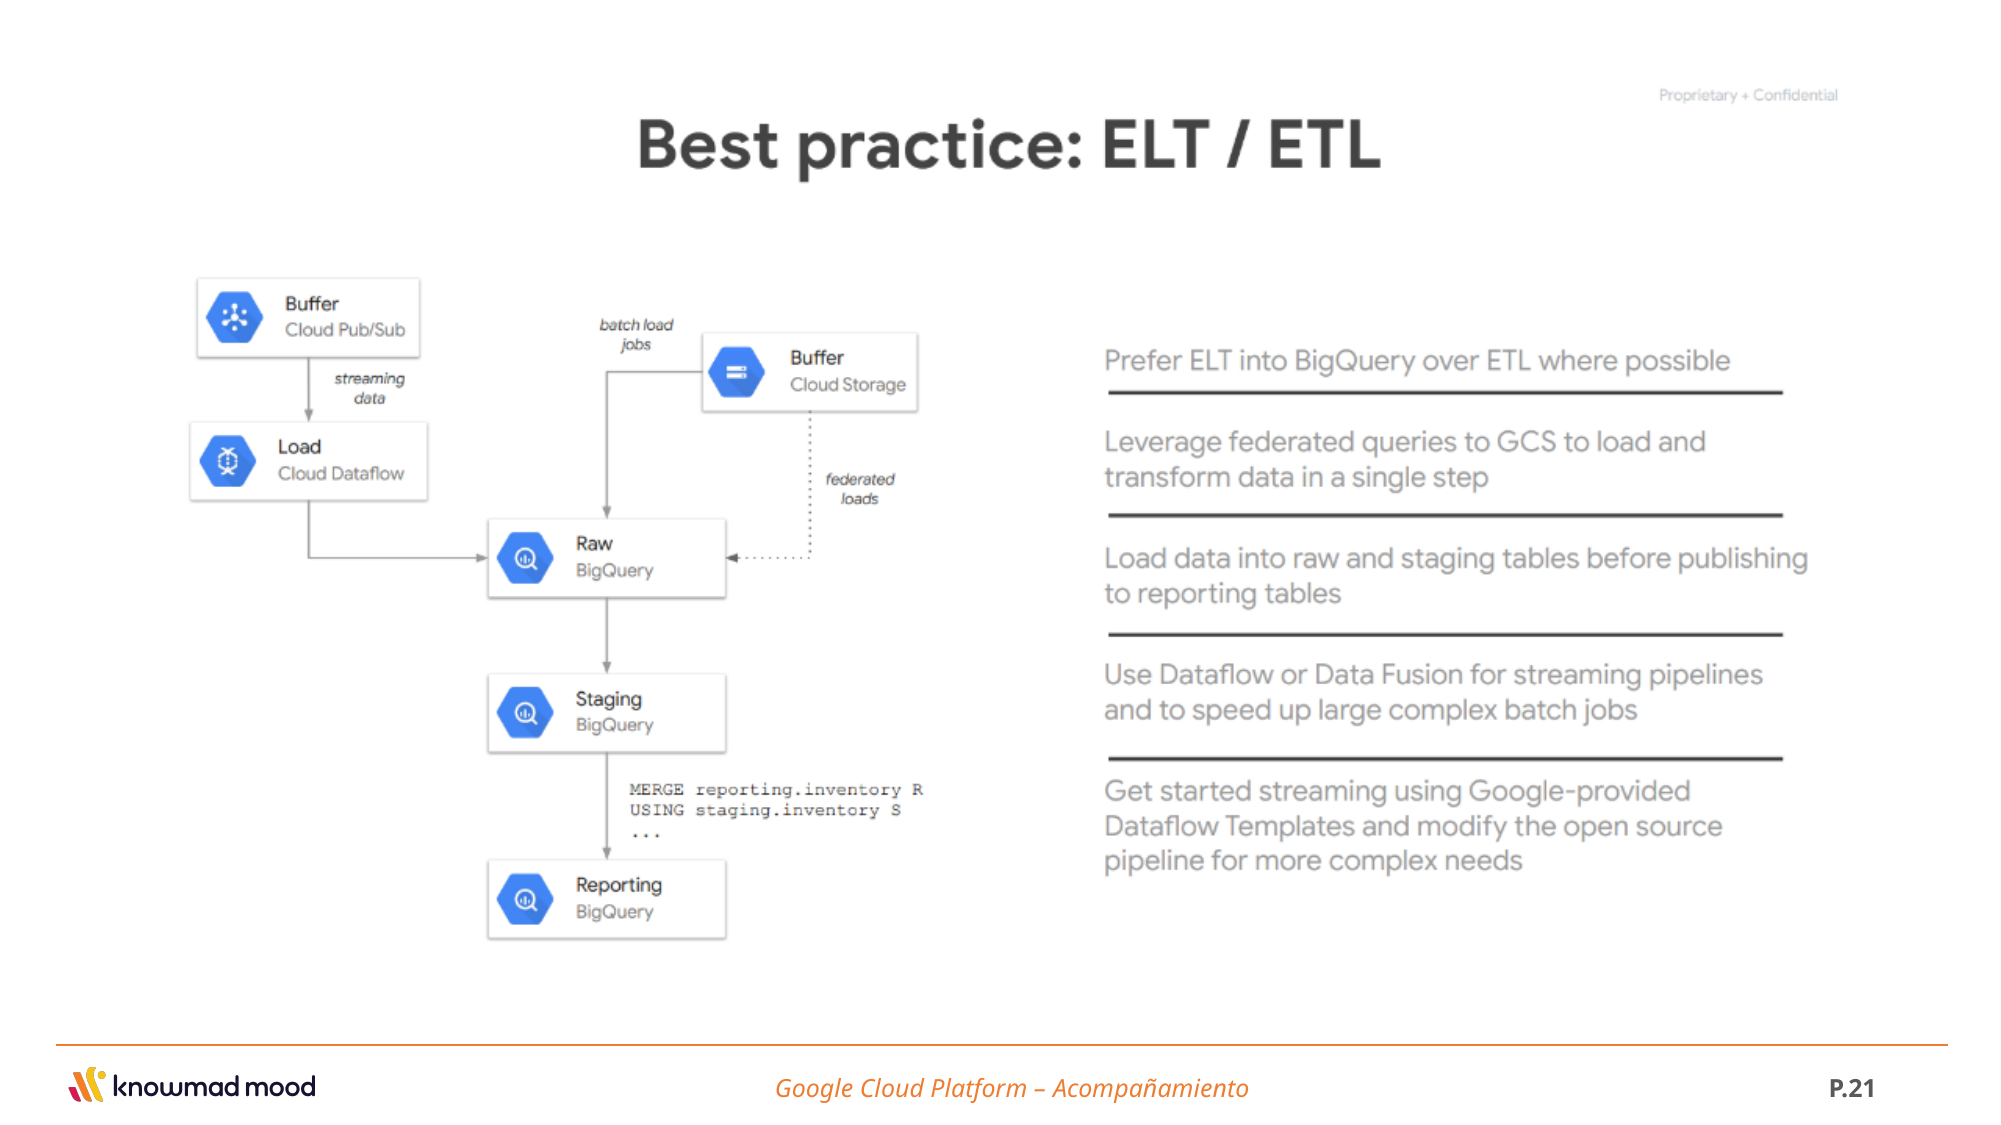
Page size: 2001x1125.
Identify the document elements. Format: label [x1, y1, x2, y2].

picture [103, 57, 1897, 1014]
picture [68, 1067, 315, 1102]
